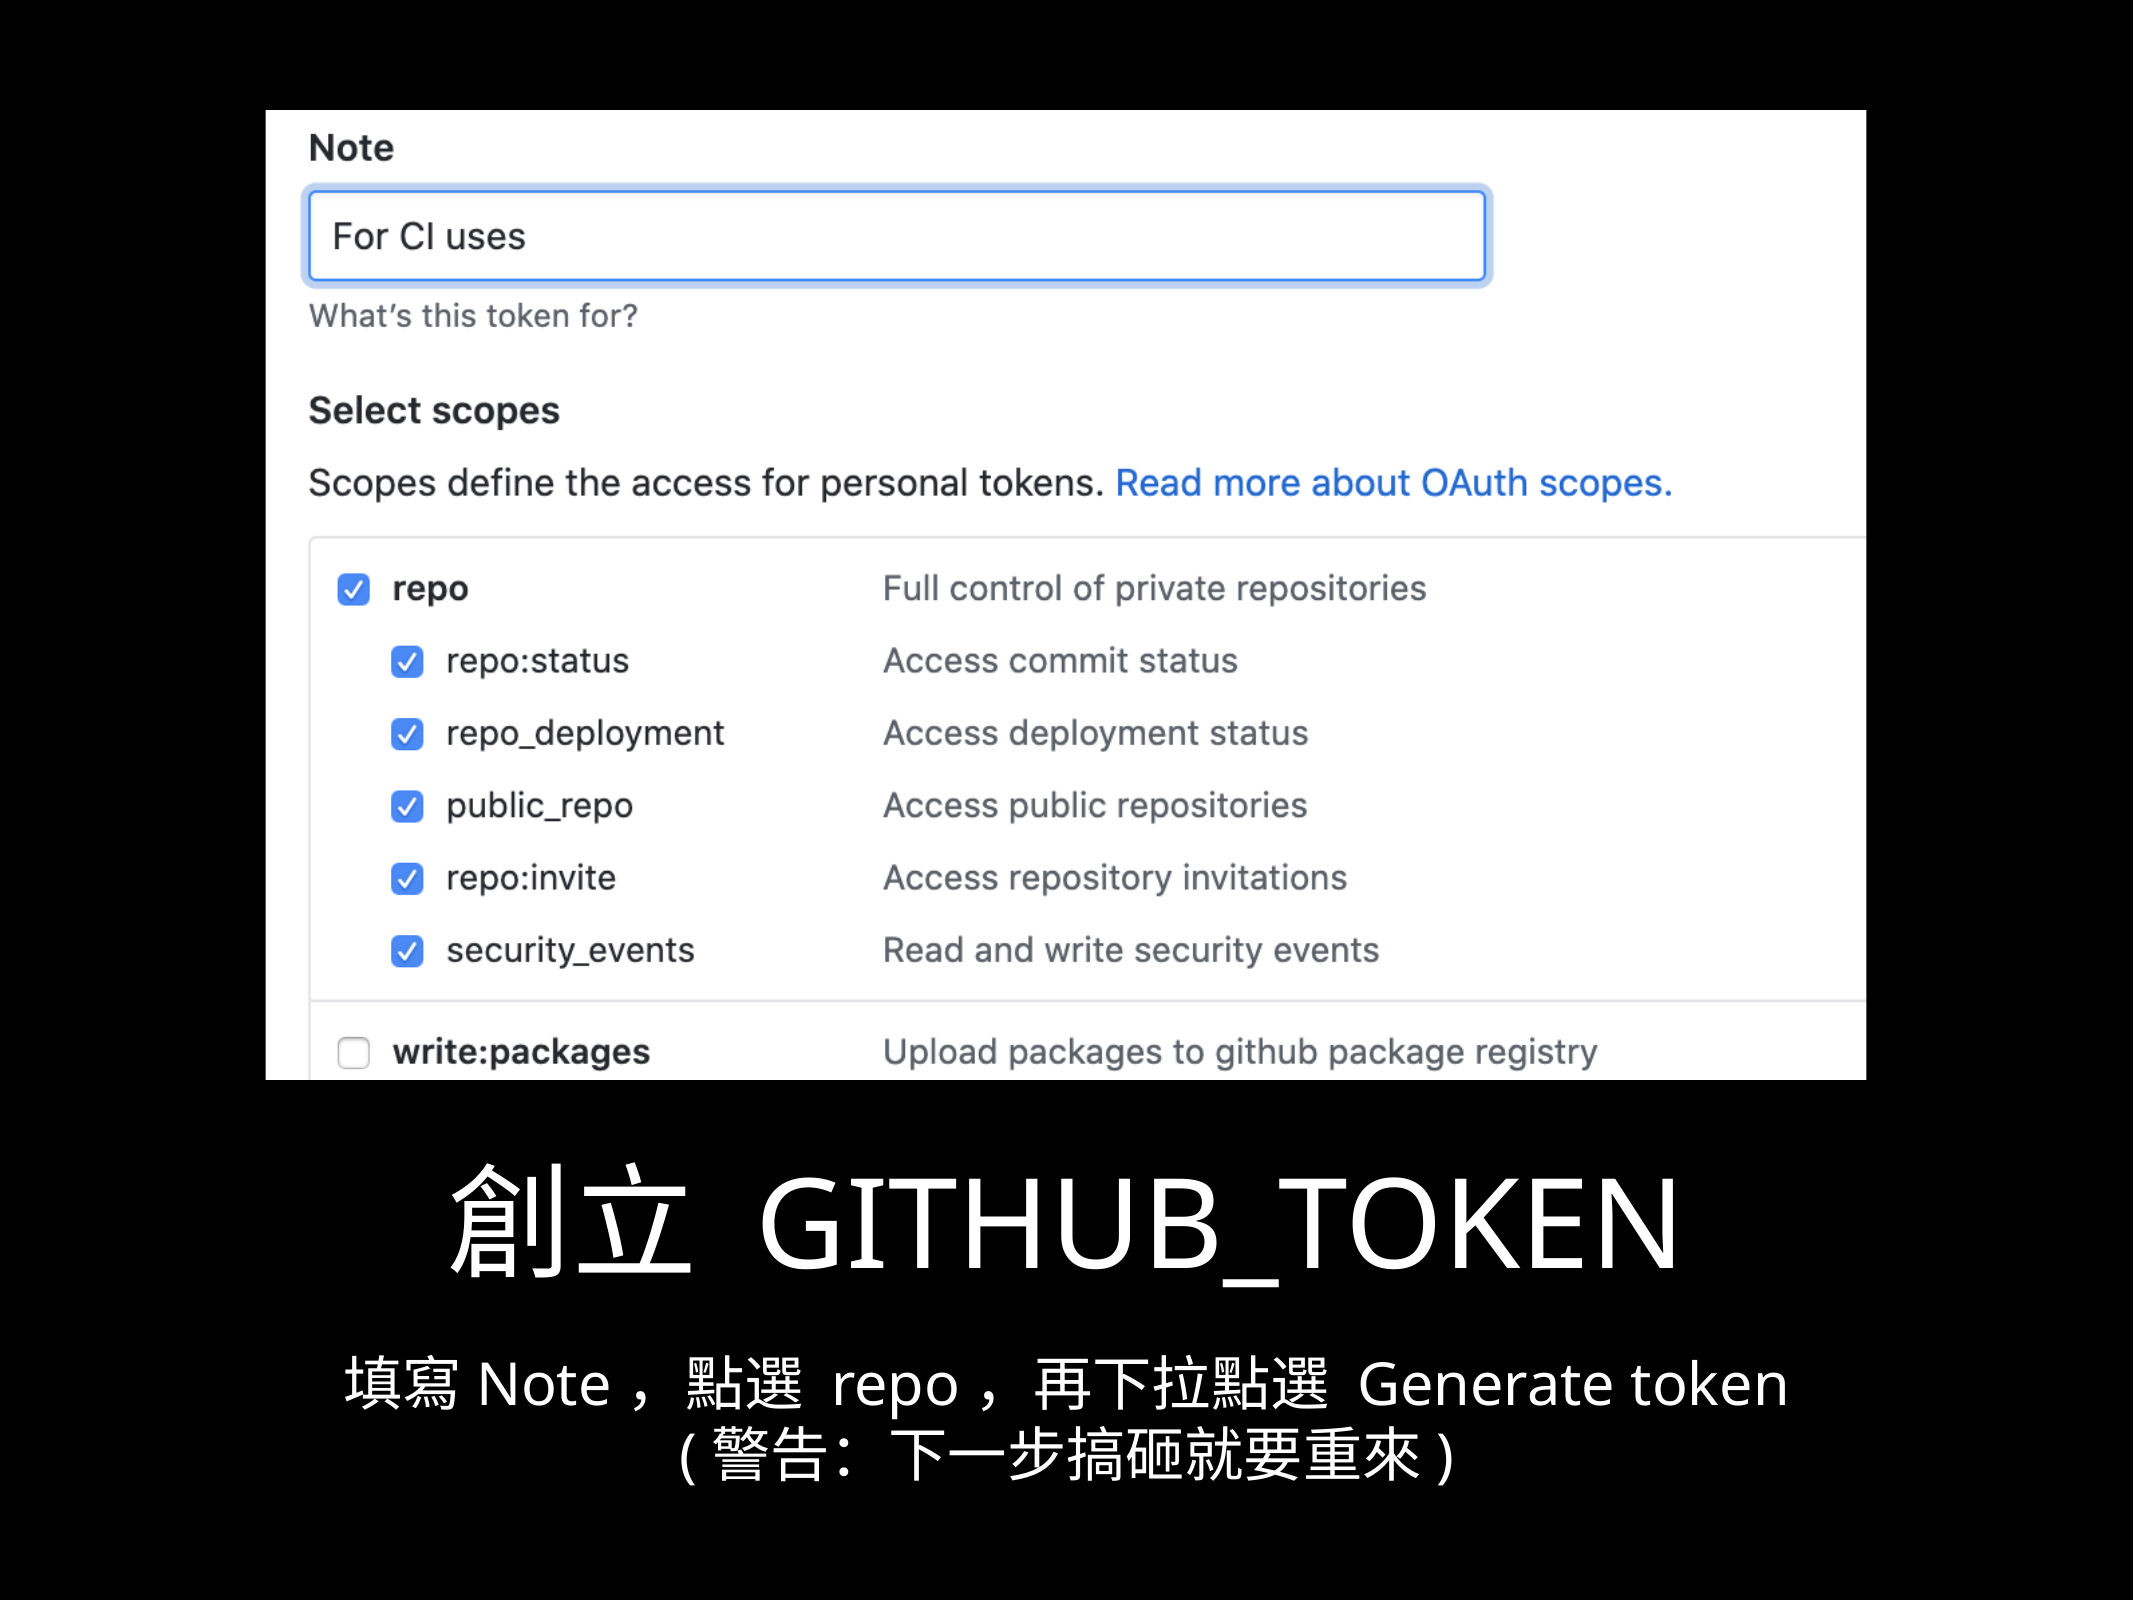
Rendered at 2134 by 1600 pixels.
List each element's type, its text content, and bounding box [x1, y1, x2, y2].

list 填寫Note，點選 repo，再下拉點選 Generate token (警告：下一步搞砸就要重來) [207, 1336, 1926, 1524]
picture [265, 110, 1867, 1080]
title 創立 GITHUB_TOKEN [207, 1101, 1926, 1336]
